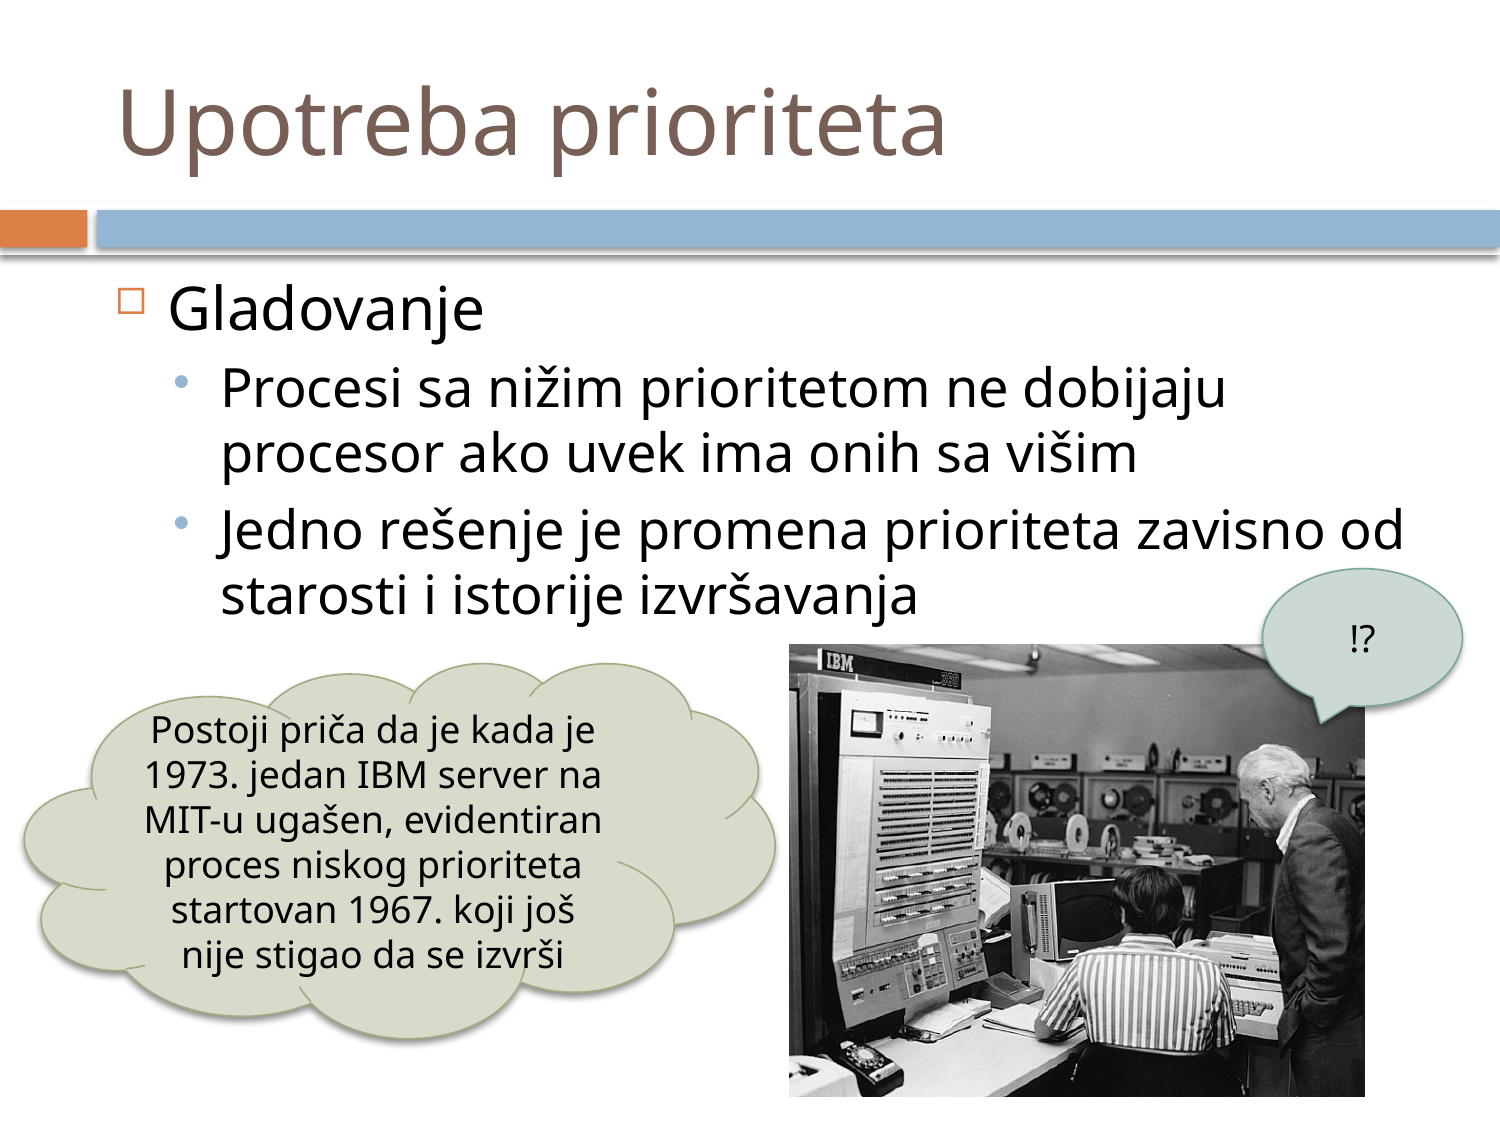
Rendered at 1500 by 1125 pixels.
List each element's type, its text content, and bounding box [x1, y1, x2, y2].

text_box !? [1261, 567, 1464, 707]
picture [789, 644, 1366, 1098]
text_box Postoji priča da je kada je 1973. jedan IBM server na MIT-u ugašen, evidentiran proces niskog prioriteta startovan 1967. koji još nije stigao da se izvrši [23, 662, 777, 1040]
title Upotreba prioriteta [100, 37, 1438, 200]
list Gladovanje Procesi sa nižim prioritetom ne dobijaju procesor ako uvek ima onih sa višim Jedno rešenje je promena prioriteta zavisno od starosti i istorije izvršavanja [100, 262, 1438, 1000]
